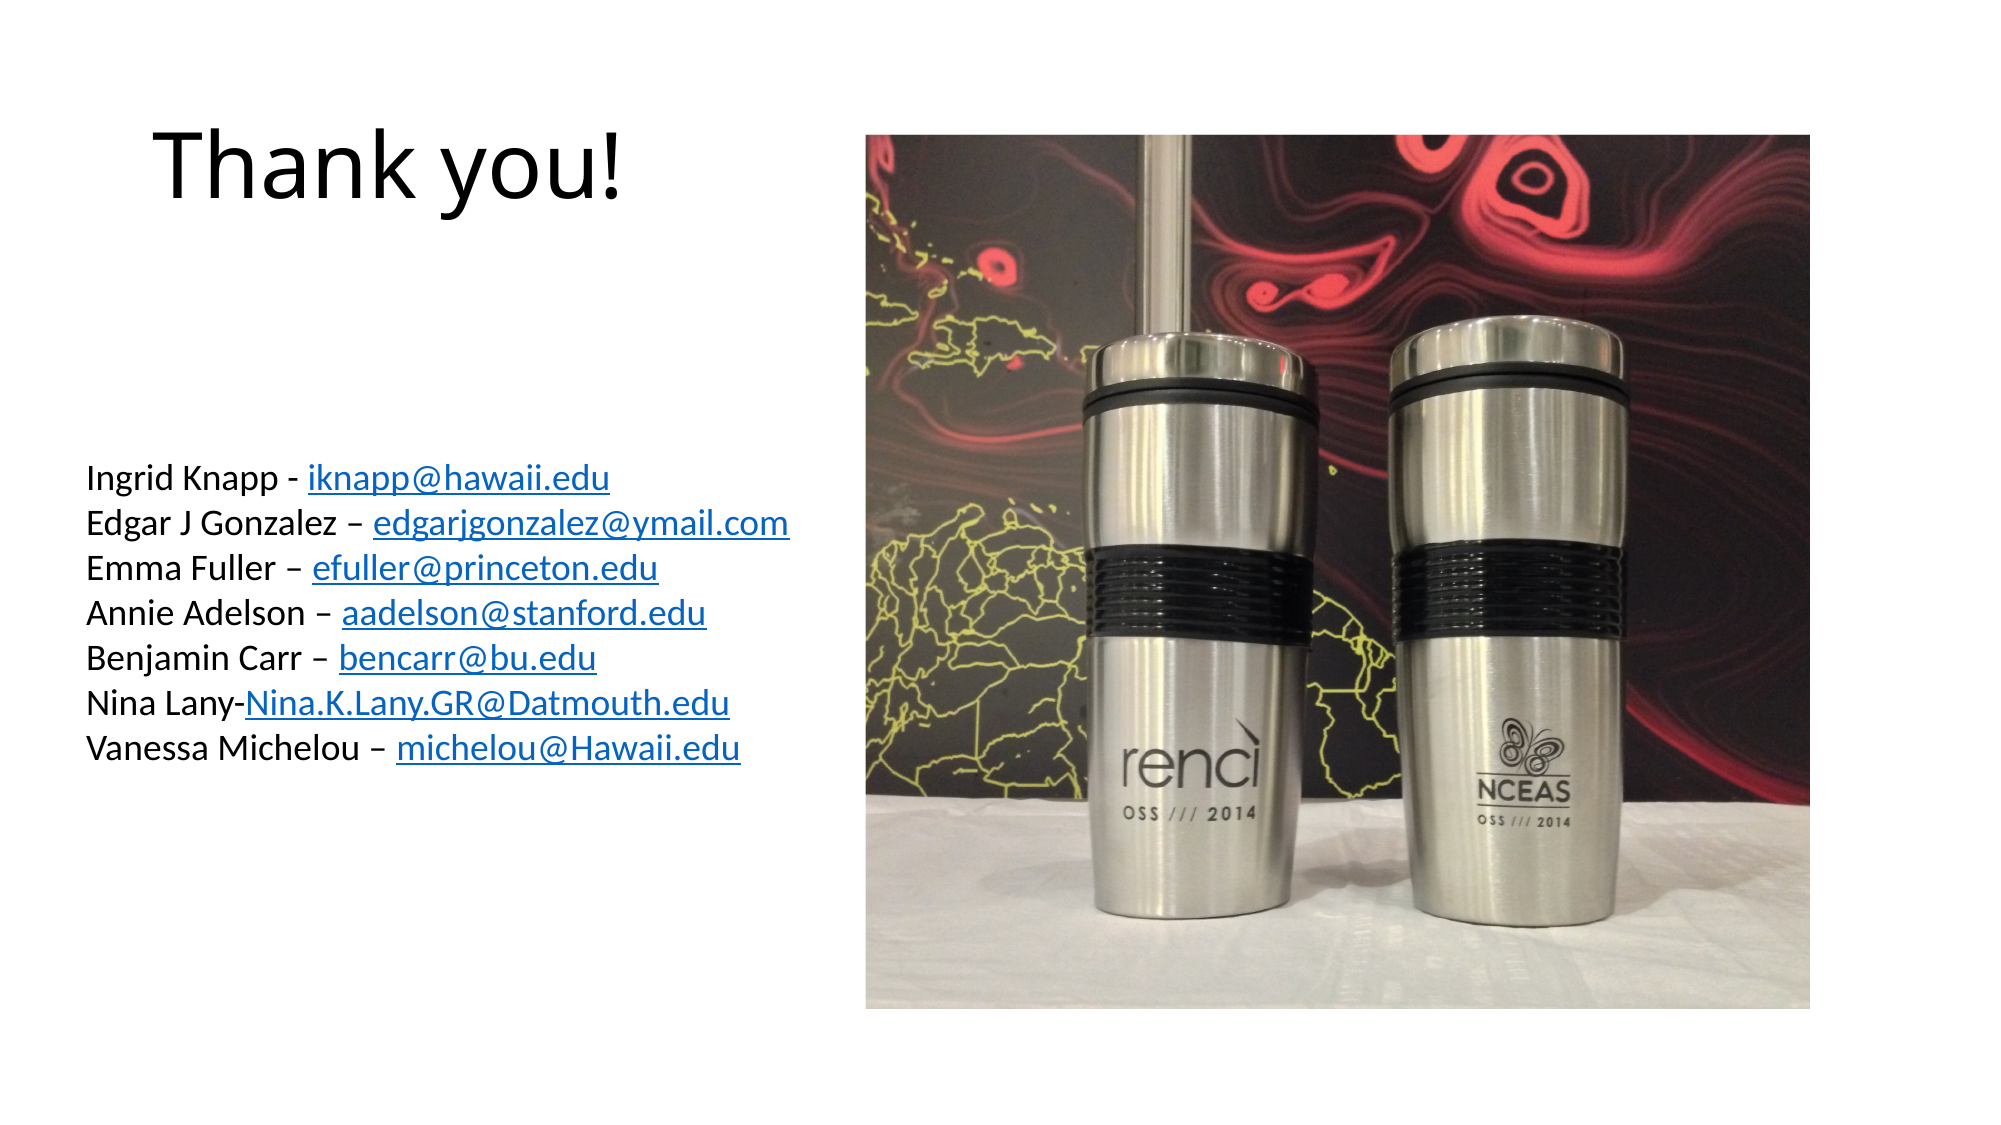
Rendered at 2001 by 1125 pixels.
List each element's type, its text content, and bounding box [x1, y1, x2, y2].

title Thank you! [137, 59, 1863, 278]
picture [865, 134, 1810, 1009]
text_box Ingrid Knapp - iknapp@hawaii.edu Edgar J Gonzalez – edgarjgonzalez@ymail.com Emma Fuller – efuller@princeton.edu Annie Adelson – aadelson@stanford.edu Benjamin Carr – bencarr@bu.edu Nina Lany-Nina.K.Lany.GR@Datmouth.edu Vanessa Michelou – michelou@Hawaii.edu [71, 445, 865, 866]
